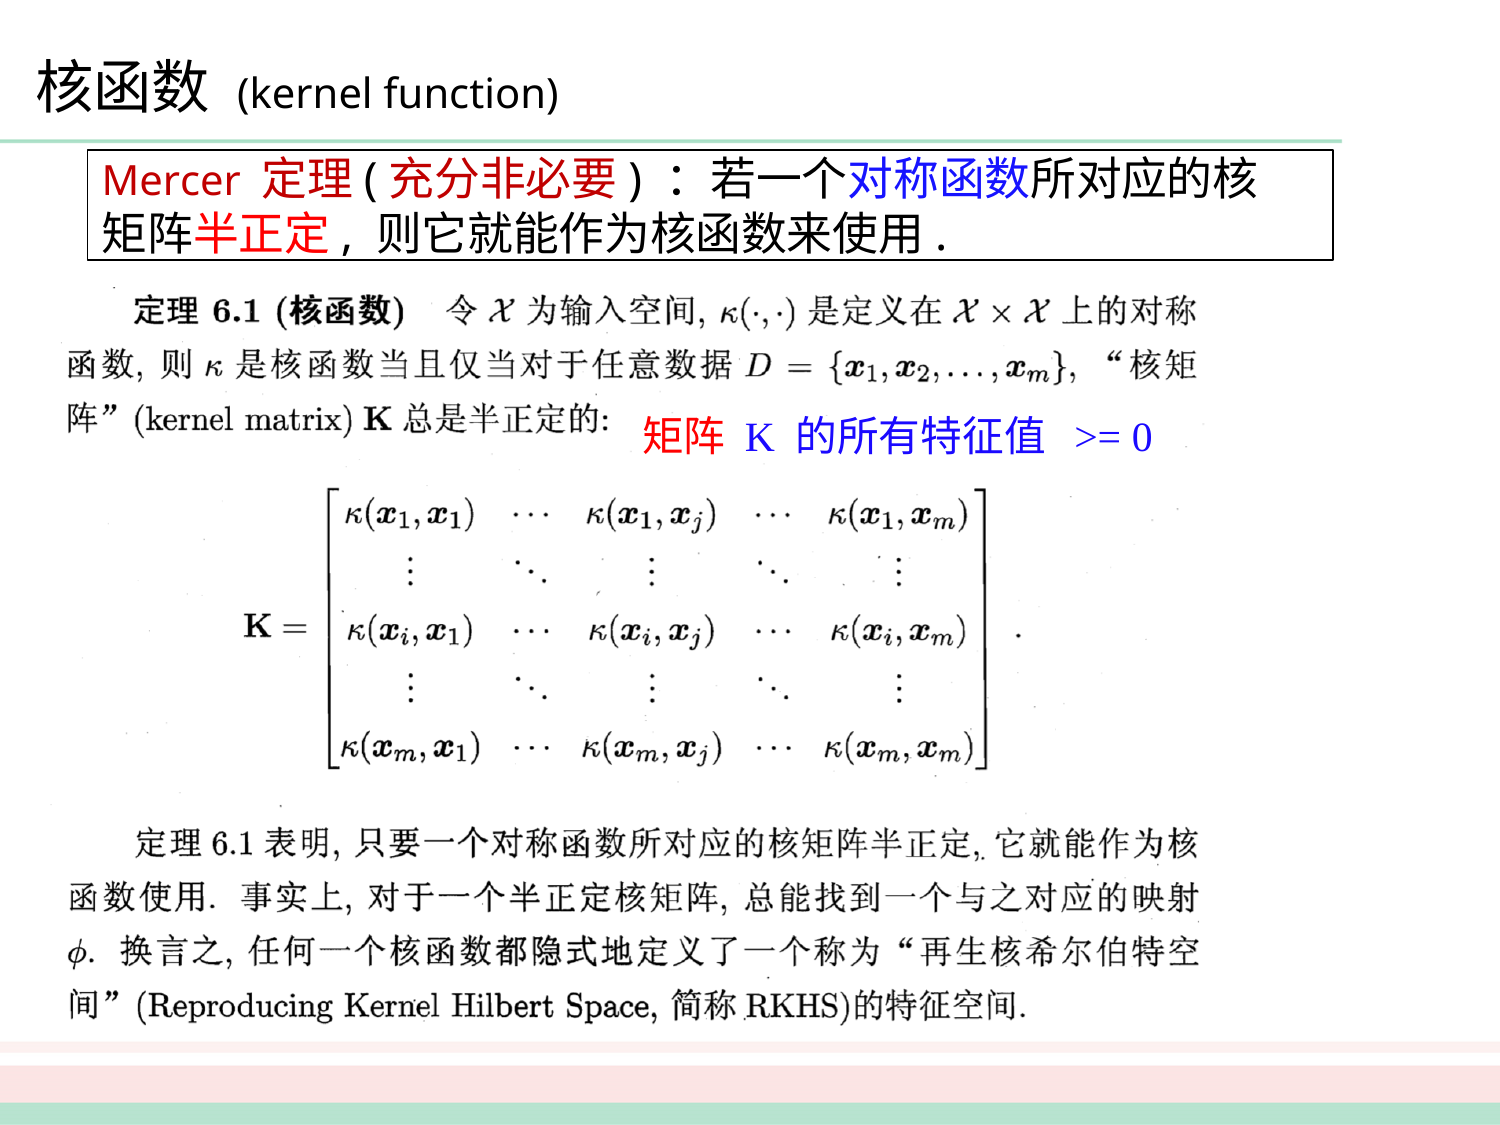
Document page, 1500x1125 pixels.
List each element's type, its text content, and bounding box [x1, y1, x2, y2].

title 核函数 (kernel function) [30, 42, 1470, 239]
text_box Mercer 定理(充分非必要) ：若一个对称函数所对应的核矩阵半正定, 则它就能作为核函数来使用. [87, 149, 1334, 260]
picture [0, 0, 1500, 1125]
